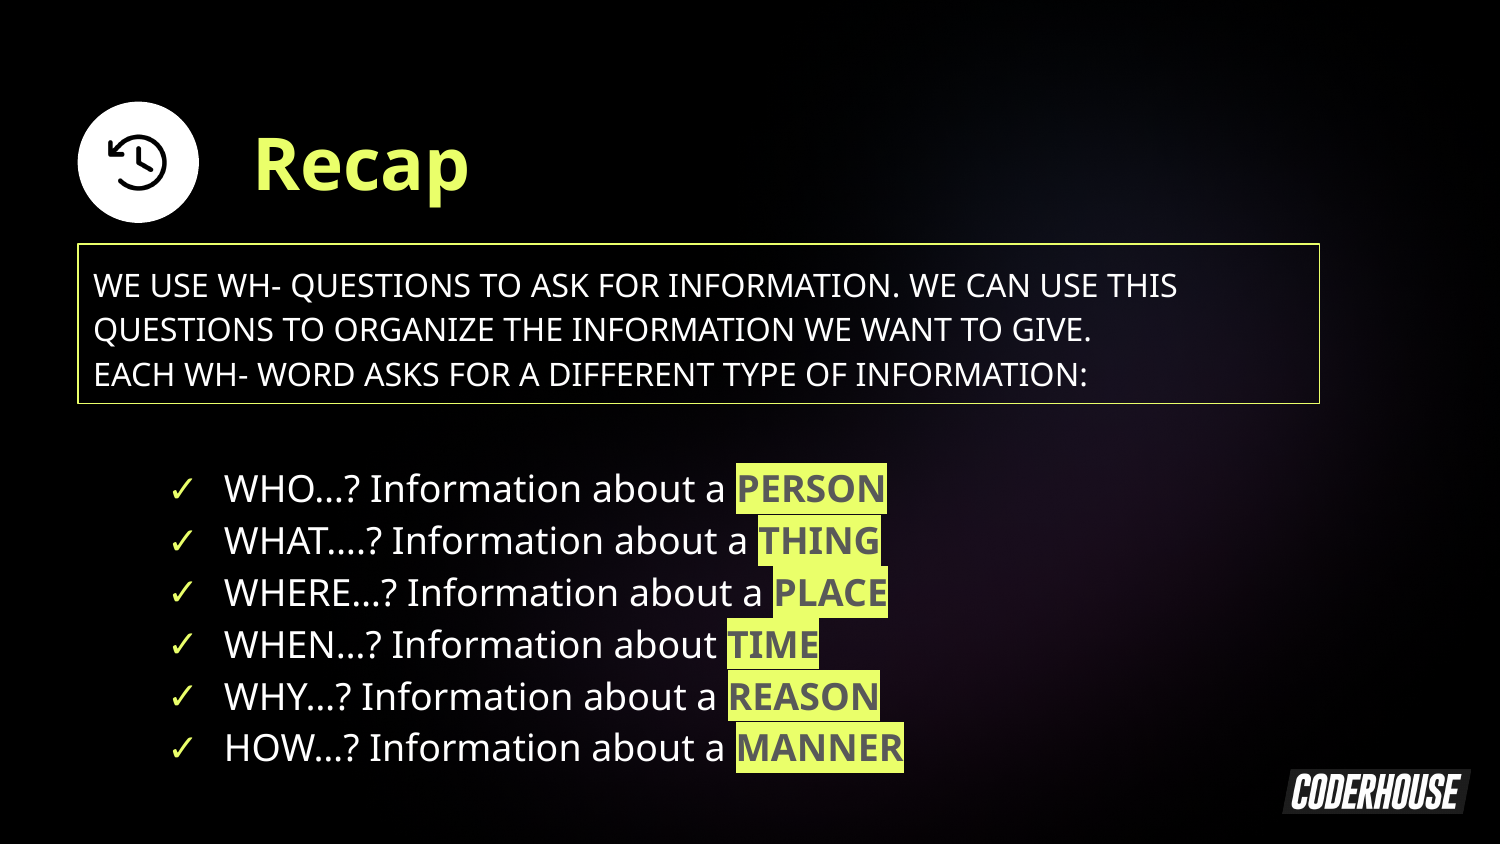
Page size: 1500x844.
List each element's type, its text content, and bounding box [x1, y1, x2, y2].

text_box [77, 101, 200, 224]
picture [0, 0, 1500, 844]
text_box WE USE WH- QUESTIONS TO ASK FOR INFORMATION. WE CAN USE THIS QUESTIONS TO ORGANIZE THE INFORMATION WE WANT TO GIVE. EACH WH- WORD ASKS FOR A DIFFERENT TYPE OF INFORMATION: [78, 244, 1320, 408]
text_box WHO…? Information about a PERSON WHAT….? Information about a THING WHERE…? Information about a PLACE WHEN…? Information about TIME WHY…? Information about a REASON HOW…? Information about a MANNER [133, 410, 1127, 785]
text_box Recap [237, 112, 1414, 222]
